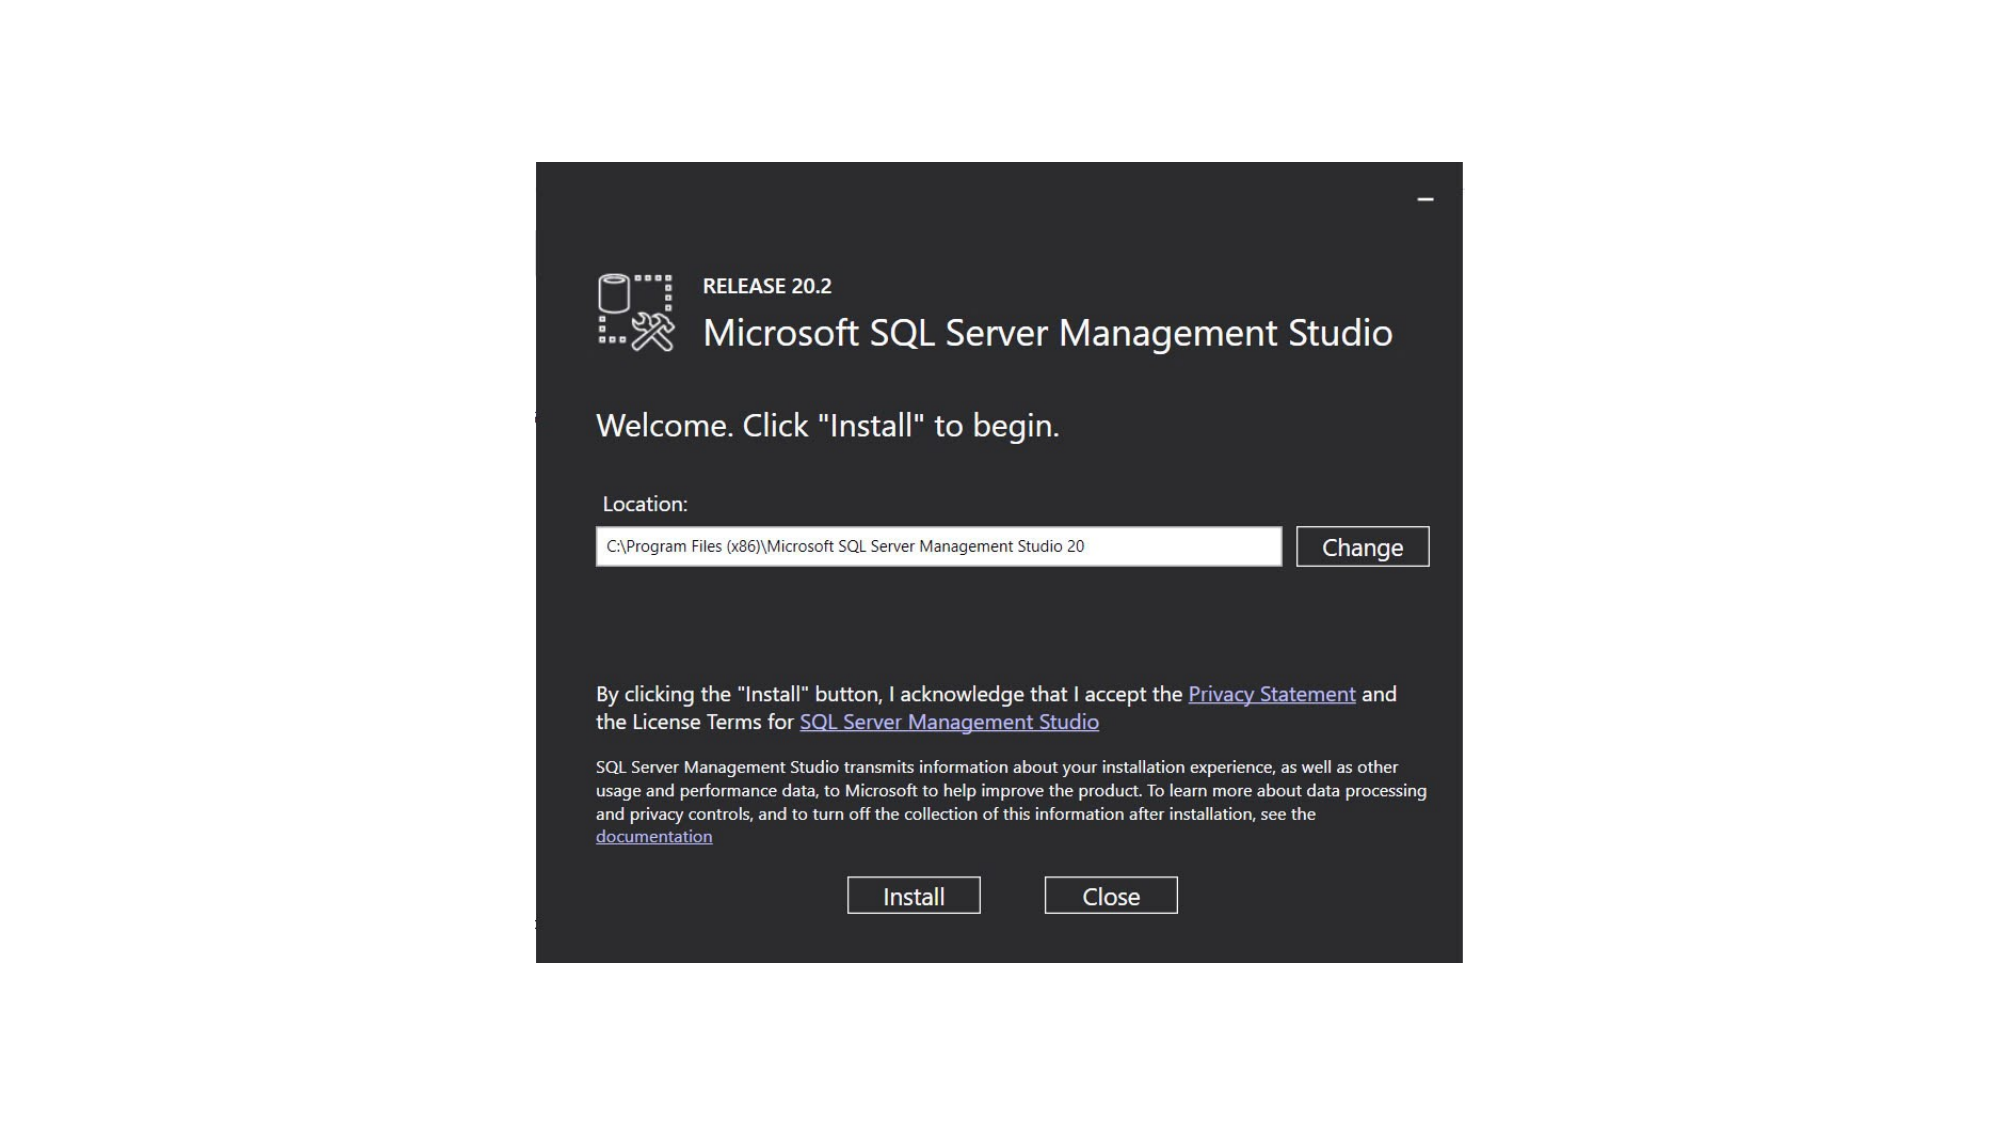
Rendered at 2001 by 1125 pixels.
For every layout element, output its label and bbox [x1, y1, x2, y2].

list [534, 162, 1466, 963]
